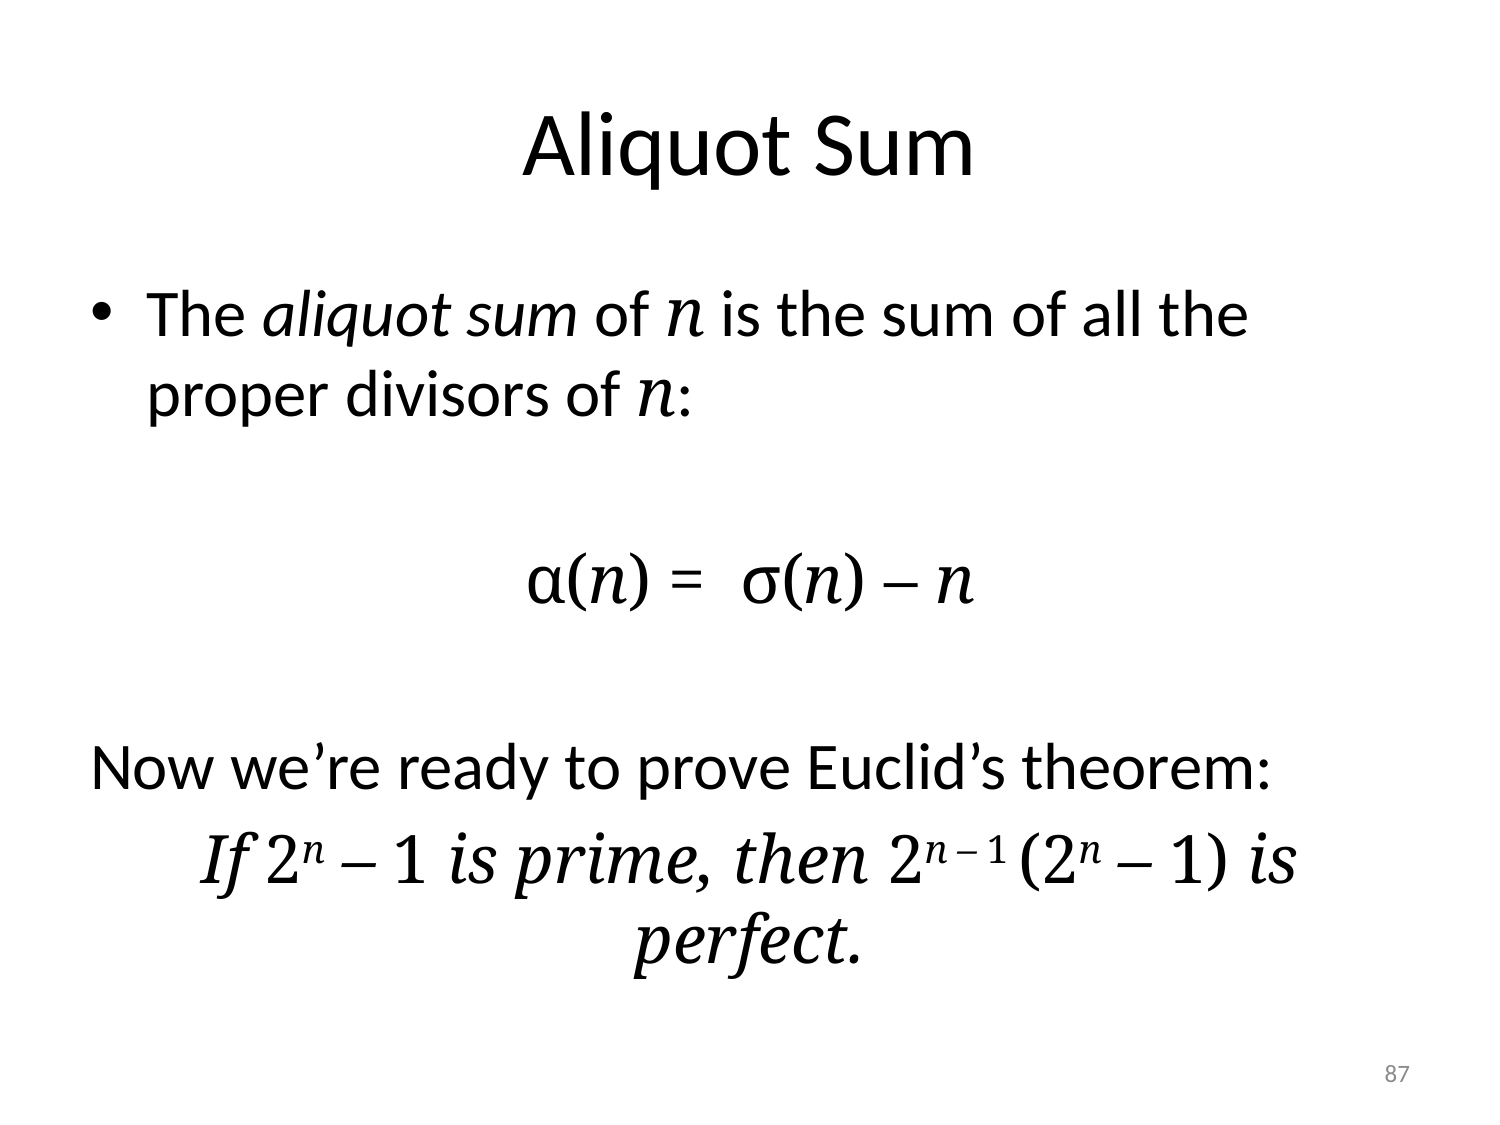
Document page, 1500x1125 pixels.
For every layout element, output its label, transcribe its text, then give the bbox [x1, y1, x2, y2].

list The aliquot sum of n is the sum of all the proper divisors of n: α(n) = σ(n) – n Now we’re ready to prove Euclid’s theorem: If 2n – 1 is prime, then 2n – 1 (2n – 1) is perfect. [75, 262, 1425, 1005]
slide_number 87 [1074, 1042, 1425, 1103]
title Aliquot Sum [75, 45, 1425, 233]
